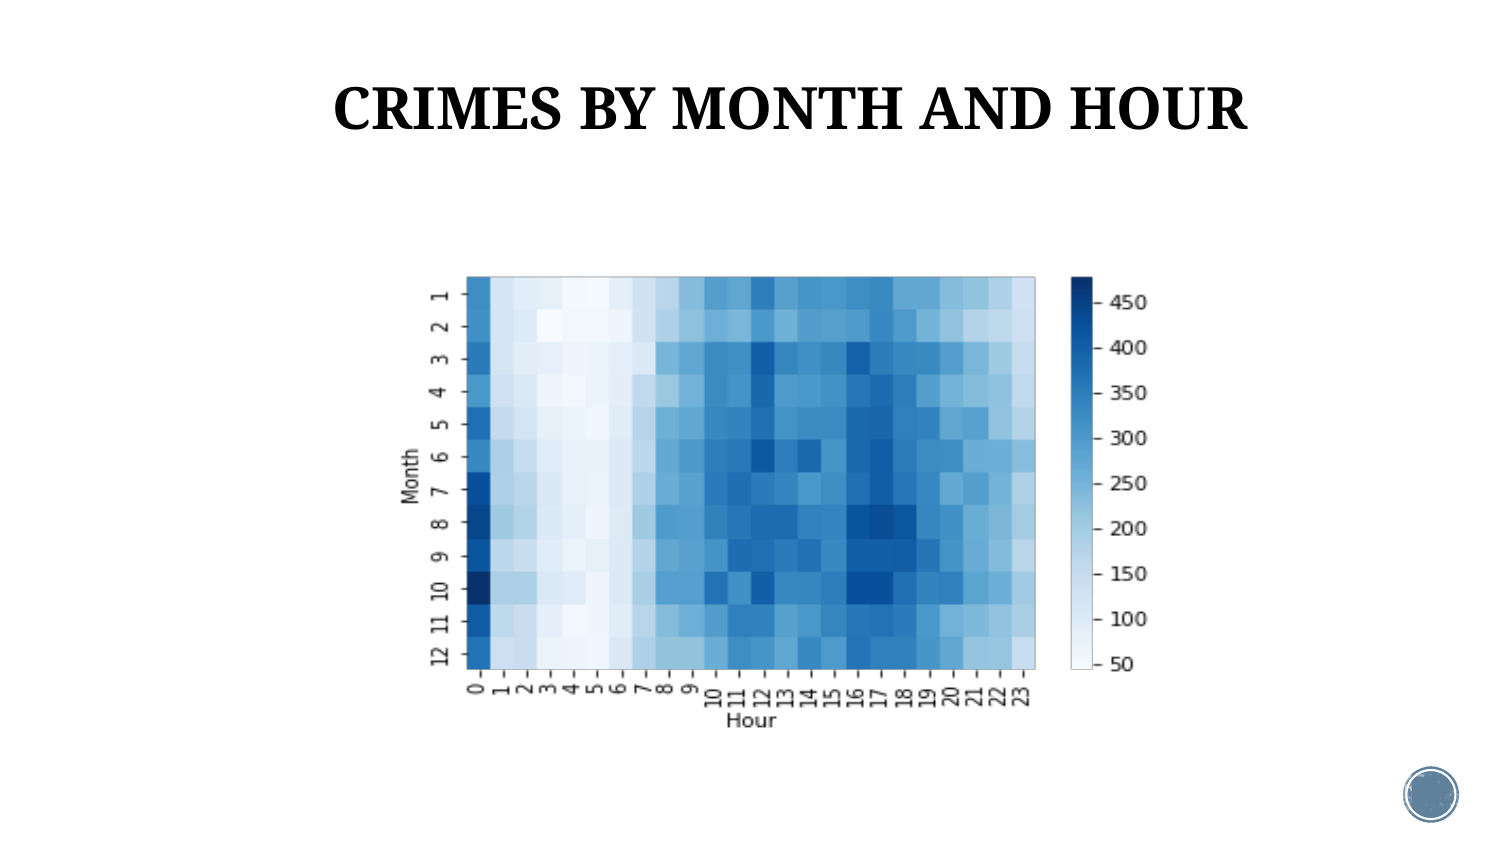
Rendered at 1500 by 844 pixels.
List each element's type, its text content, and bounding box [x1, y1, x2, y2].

title CRIMES BY MONTH AND HOUR [212, 64, 1368, 215]
picture [353, 214, 1269, 735]
